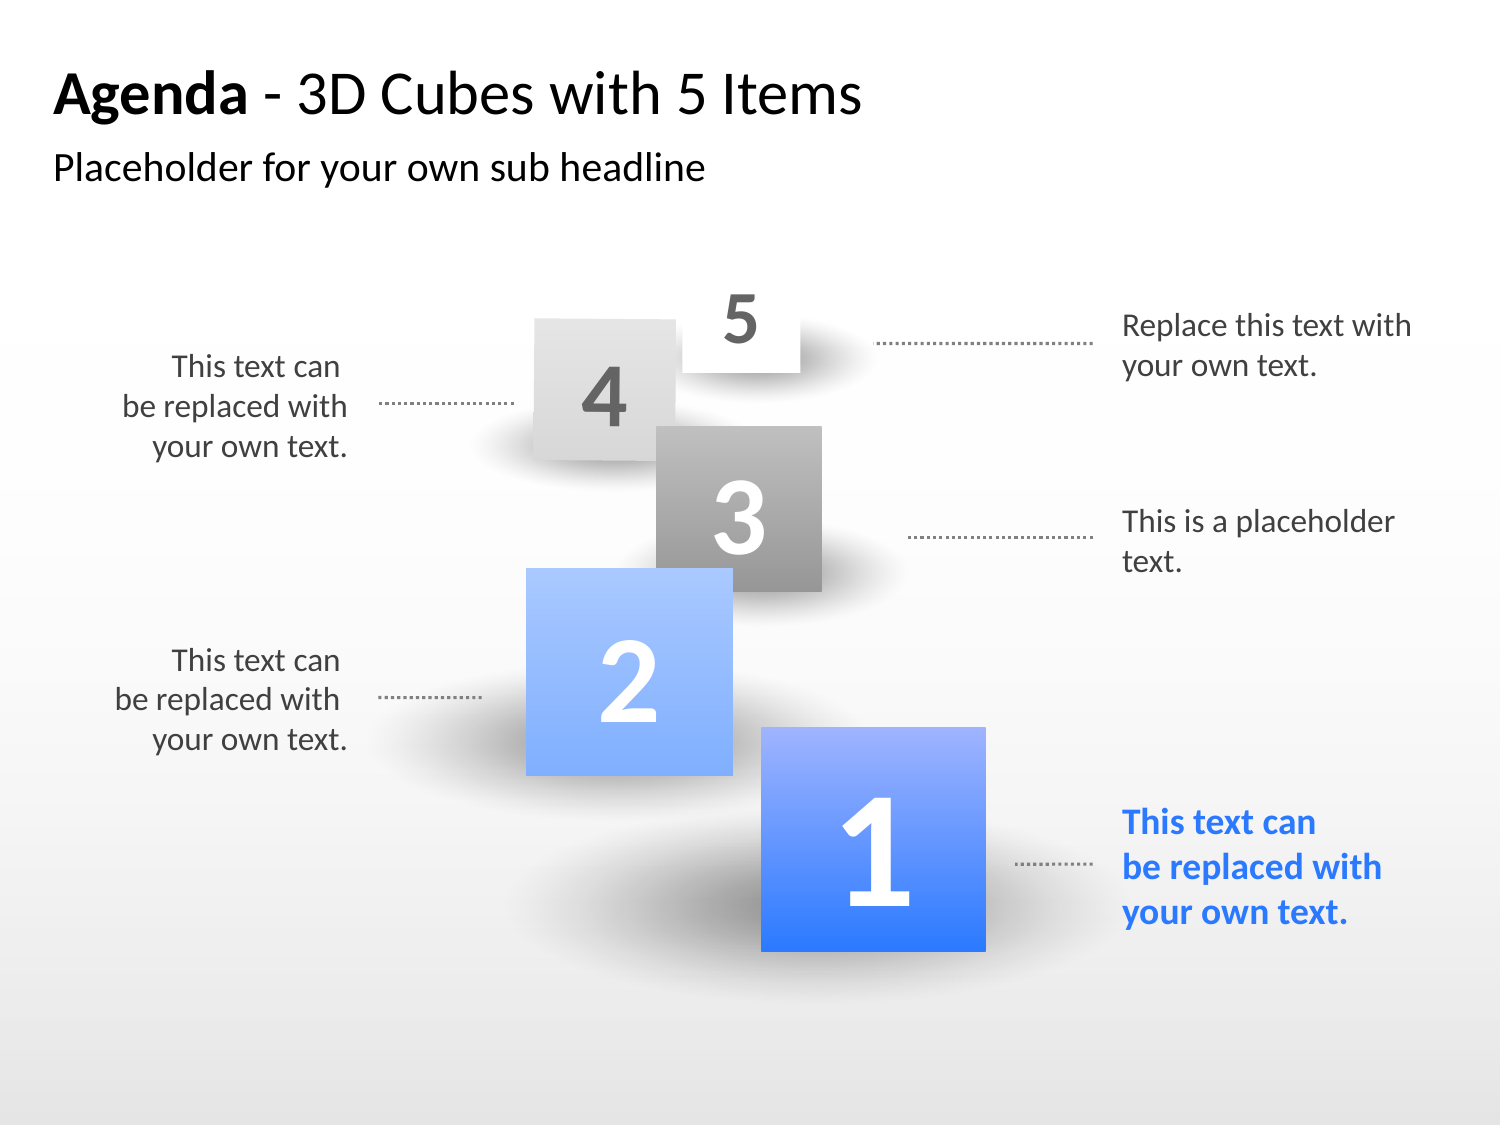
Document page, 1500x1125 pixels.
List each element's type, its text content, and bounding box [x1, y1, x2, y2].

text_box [502, 726, 1448, 1006]
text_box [52, 568, 874, 824]
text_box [52, 315, 763, 493]
list Placeholder for your own sub headline [53, 140, 1447, 196]
title Agenda - 3D Cubes with 5 Items [53, 39, 1447, 140]
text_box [636, 254, 1448, 425]
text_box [612, 426, 1448, 629]
